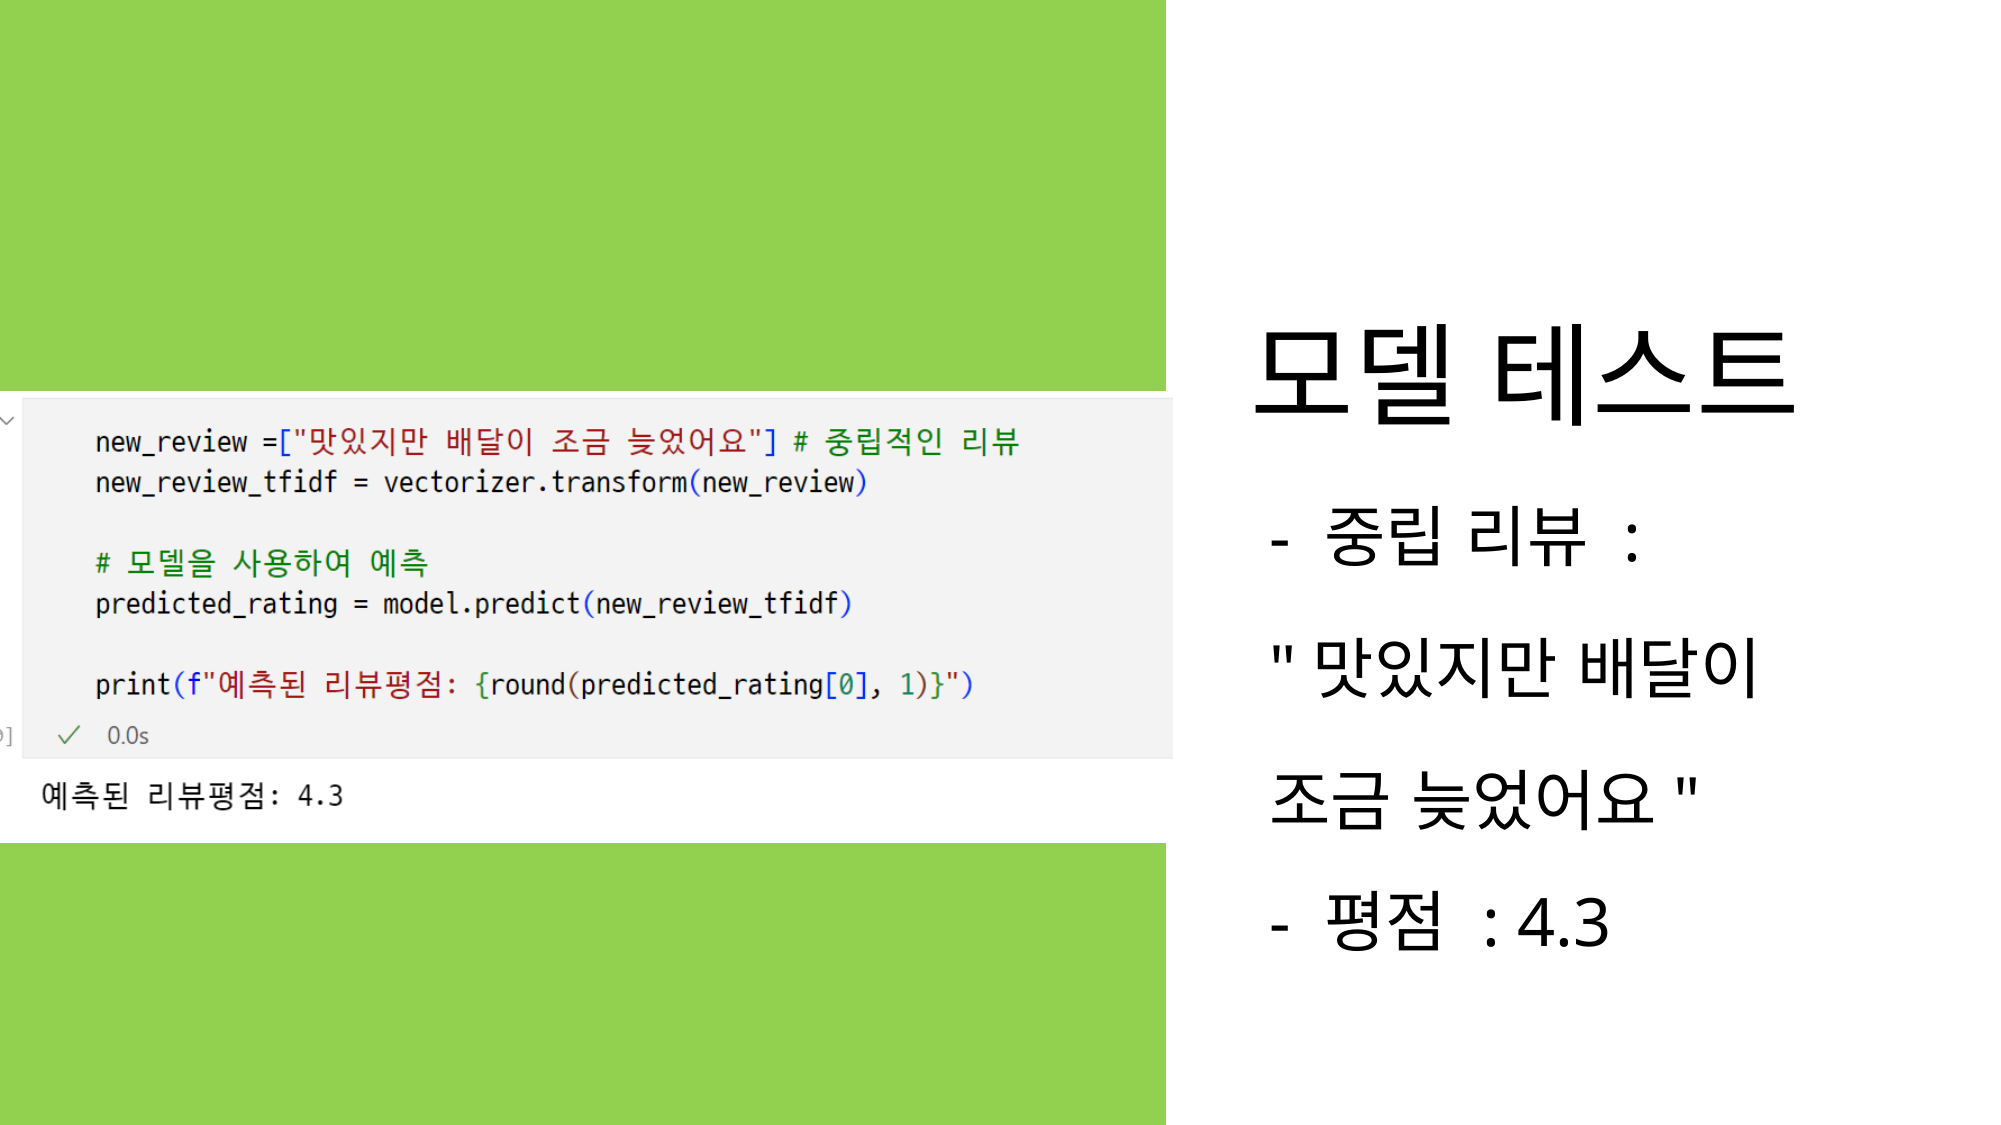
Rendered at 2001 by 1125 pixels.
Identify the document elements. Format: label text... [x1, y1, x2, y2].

text_box - 중립 리뷰 : "맛있지만 배달이 조금 늦었어요" [1267, 442, 2000, 827]
text_box 모델 테스트 [1248, 253, 1859, 441]
text_box [0, 843, 1167, 1125]
text_box [0, 0, 1167, 391]
text_box - 평점 : 4.3 [1267, 827, 2000, 960]
picture [0, 391, 1173, 843]
